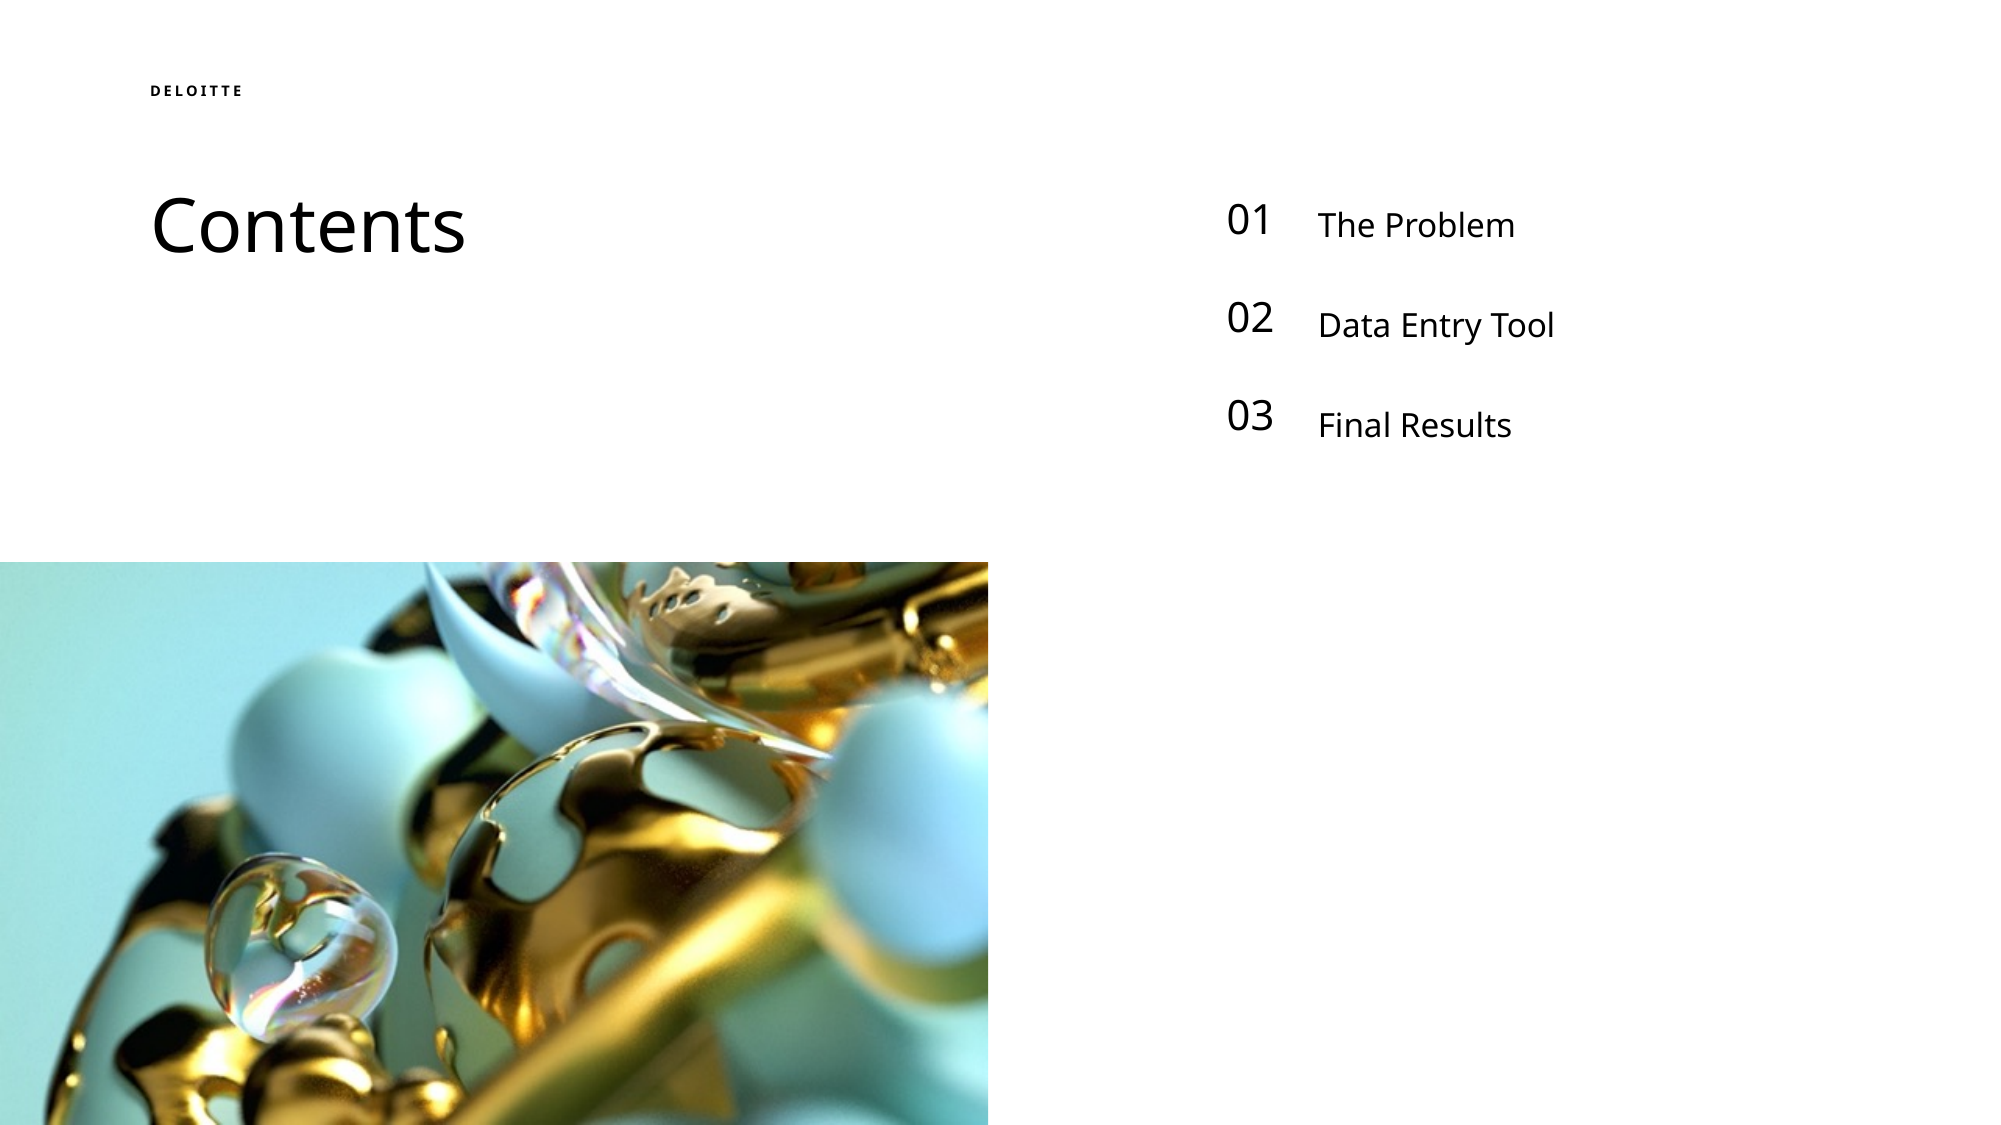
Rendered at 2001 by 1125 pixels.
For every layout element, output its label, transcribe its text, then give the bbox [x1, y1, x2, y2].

list Data Entry Tool [1317, 296, 1768, 344]
picture [0, 562, 989, 1125]
list Final Results [1317, 396, 1768, 444]
list 01 02 03 [1226, 214, 1295, 453]
list DELOITTE [150, 81, 723, 105]
title Contents [150, 177, 988, 273]
list The Problem [1317, 196, 1768, 244]
